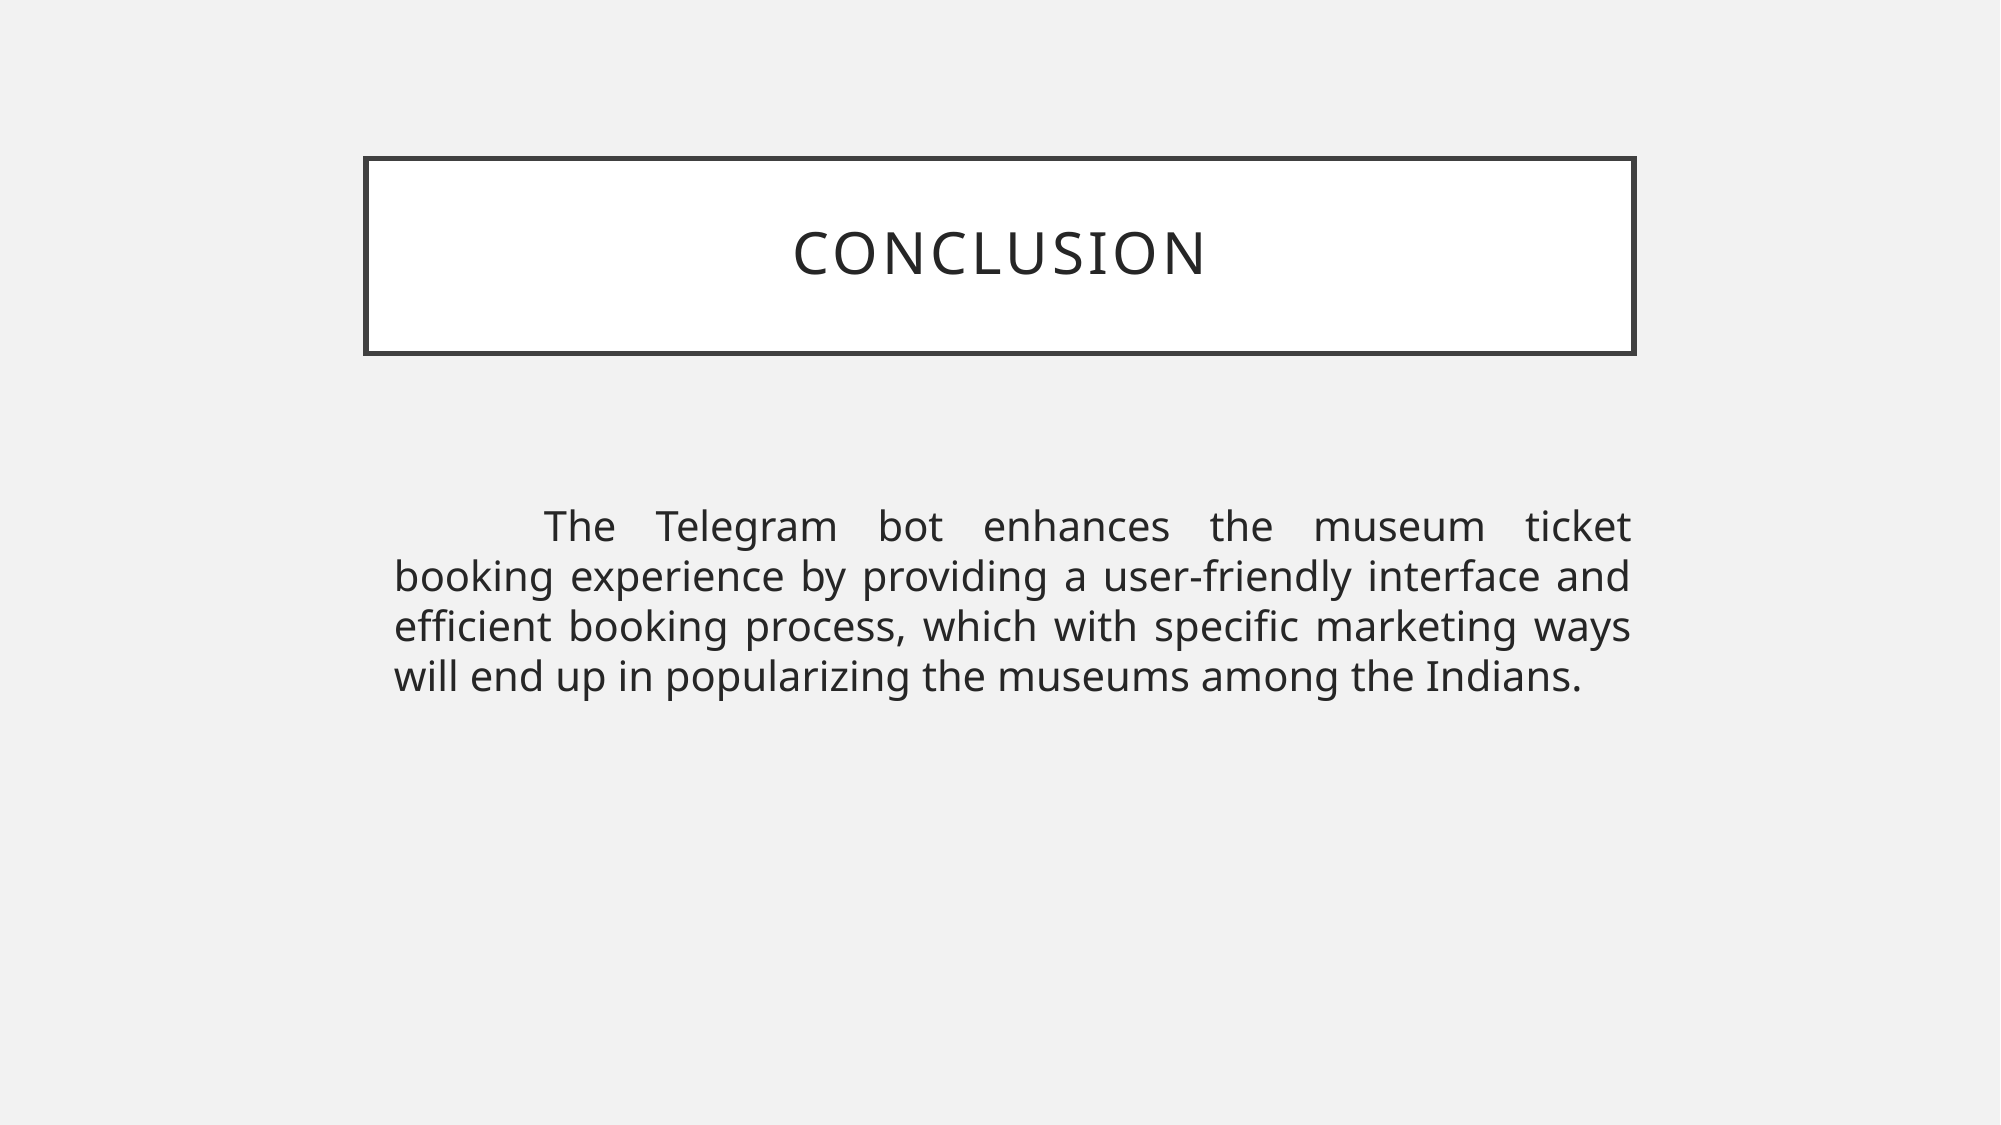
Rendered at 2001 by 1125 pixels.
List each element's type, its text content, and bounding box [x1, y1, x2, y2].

title Conclusion [363, 156, 1637, 356]
list The Telegram bot enhances the museum ticket booking experience by providing a user-friendly interface and efficient booking process, which with specific marketing ways will end up in popularizing the museums among the Indians. [378, 492, 1647, 1002]
